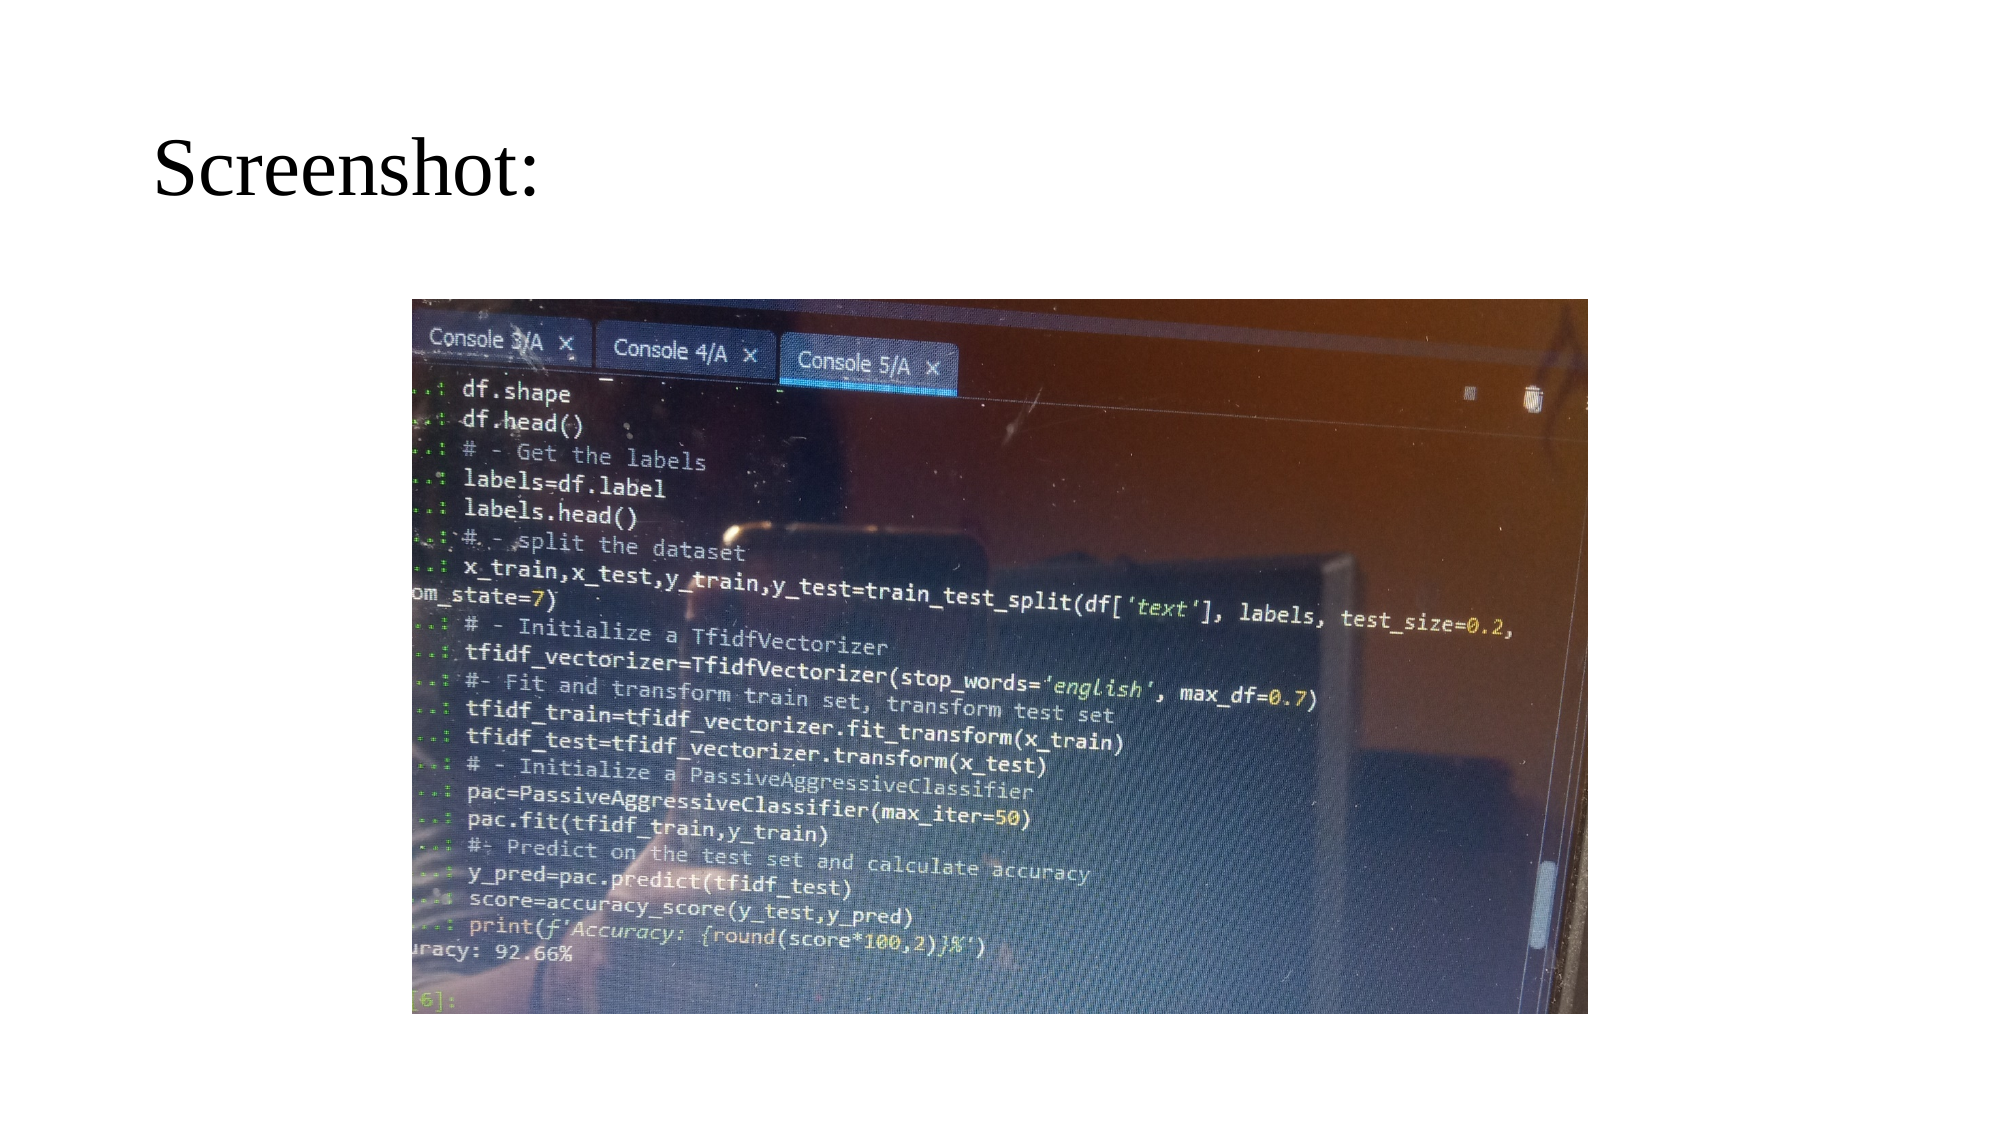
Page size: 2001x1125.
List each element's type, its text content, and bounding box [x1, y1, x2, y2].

title Screenshot: [137, 59, 1863, 278]
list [411, 299, 1588, 1014]
